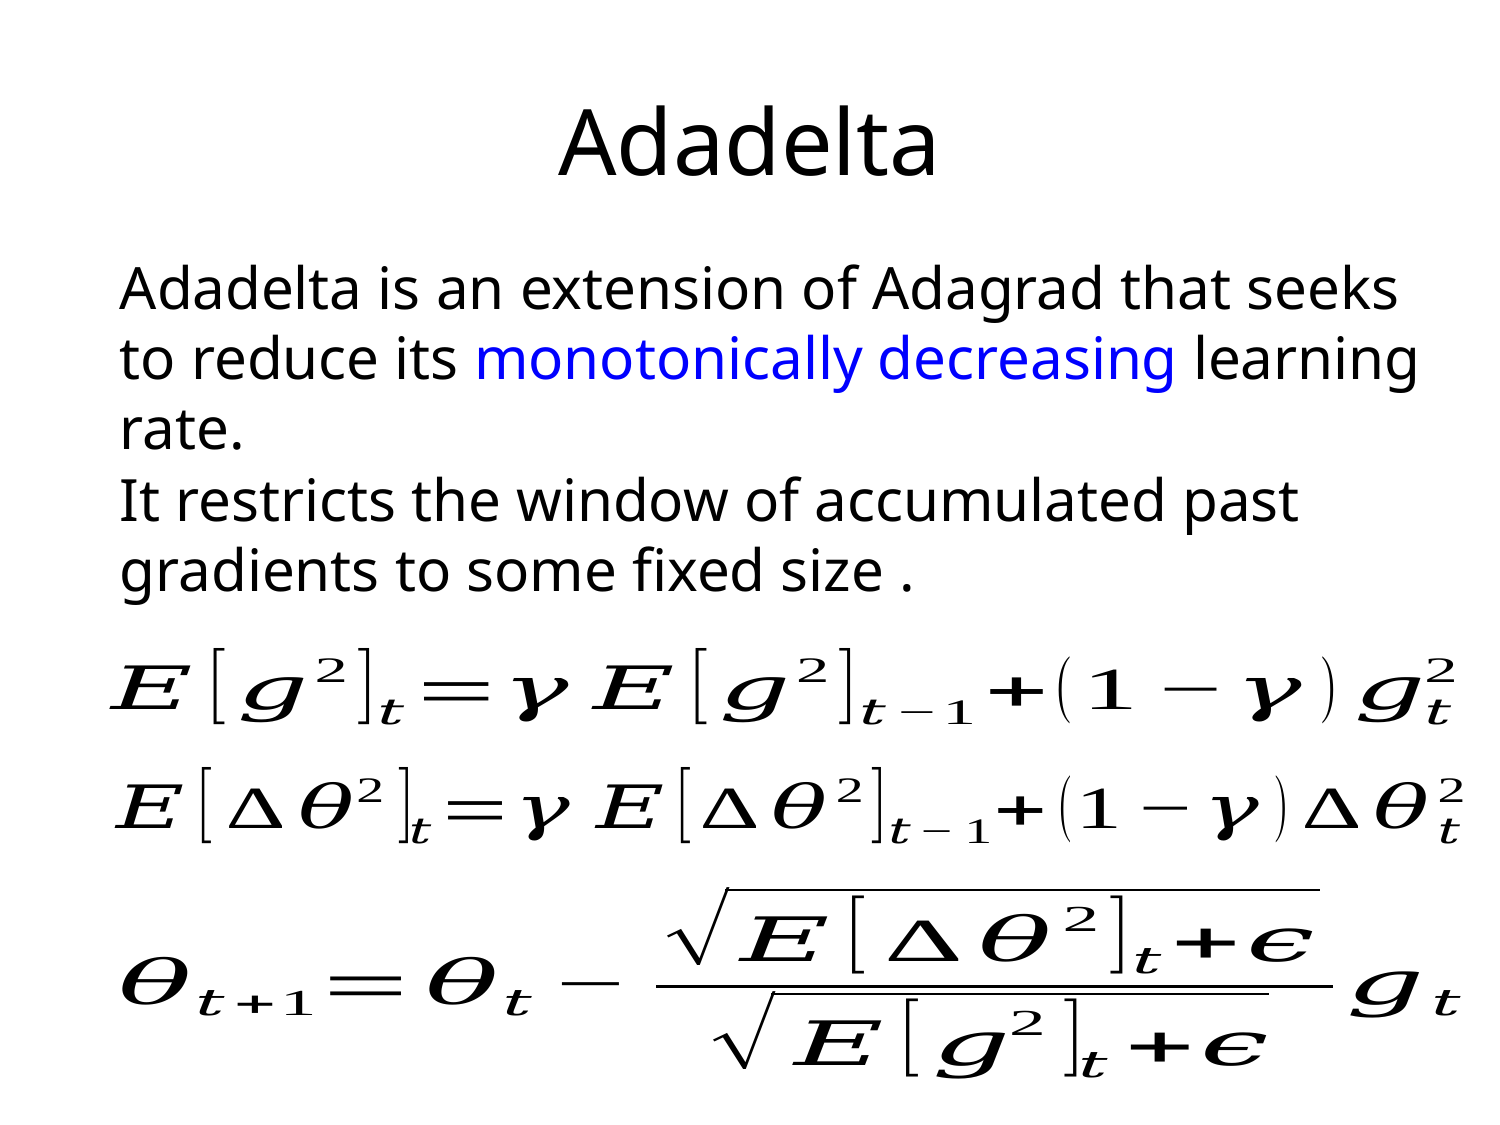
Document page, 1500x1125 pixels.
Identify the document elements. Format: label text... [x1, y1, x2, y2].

text_box Adadelta is an extension of Adagrad that seeks to reduce its monotonically decreasing learning rate. [105, 243, 1459, 469]
title Adadelta [75, 45, 1425, 233]
